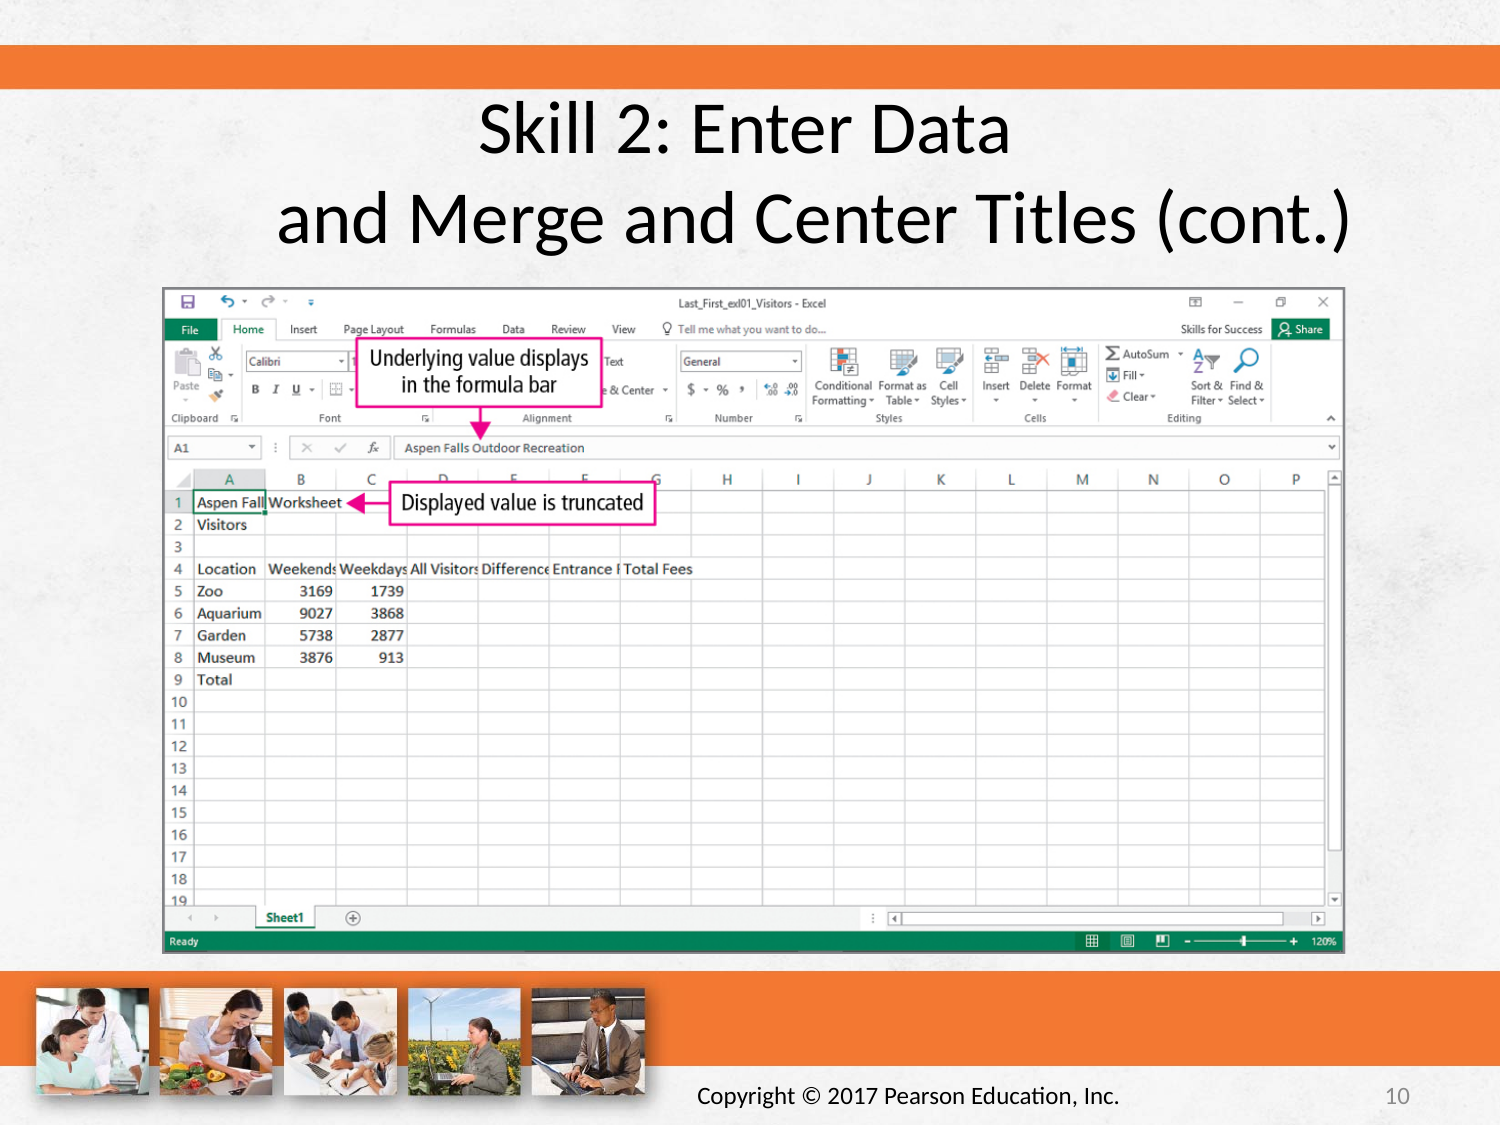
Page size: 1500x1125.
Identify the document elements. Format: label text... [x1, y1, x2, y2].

picture [0, 0, 1500, 1125]
footer Copyright © 2017 Pearson Education, Inc. [649, 1065, 1074, 1125]
slide_number 10 [1074, 1065, 1425, 1125]
title Skill 2: Enter Data and Merge and Center Titles (cont.) [108, 87, 1400, 250]
